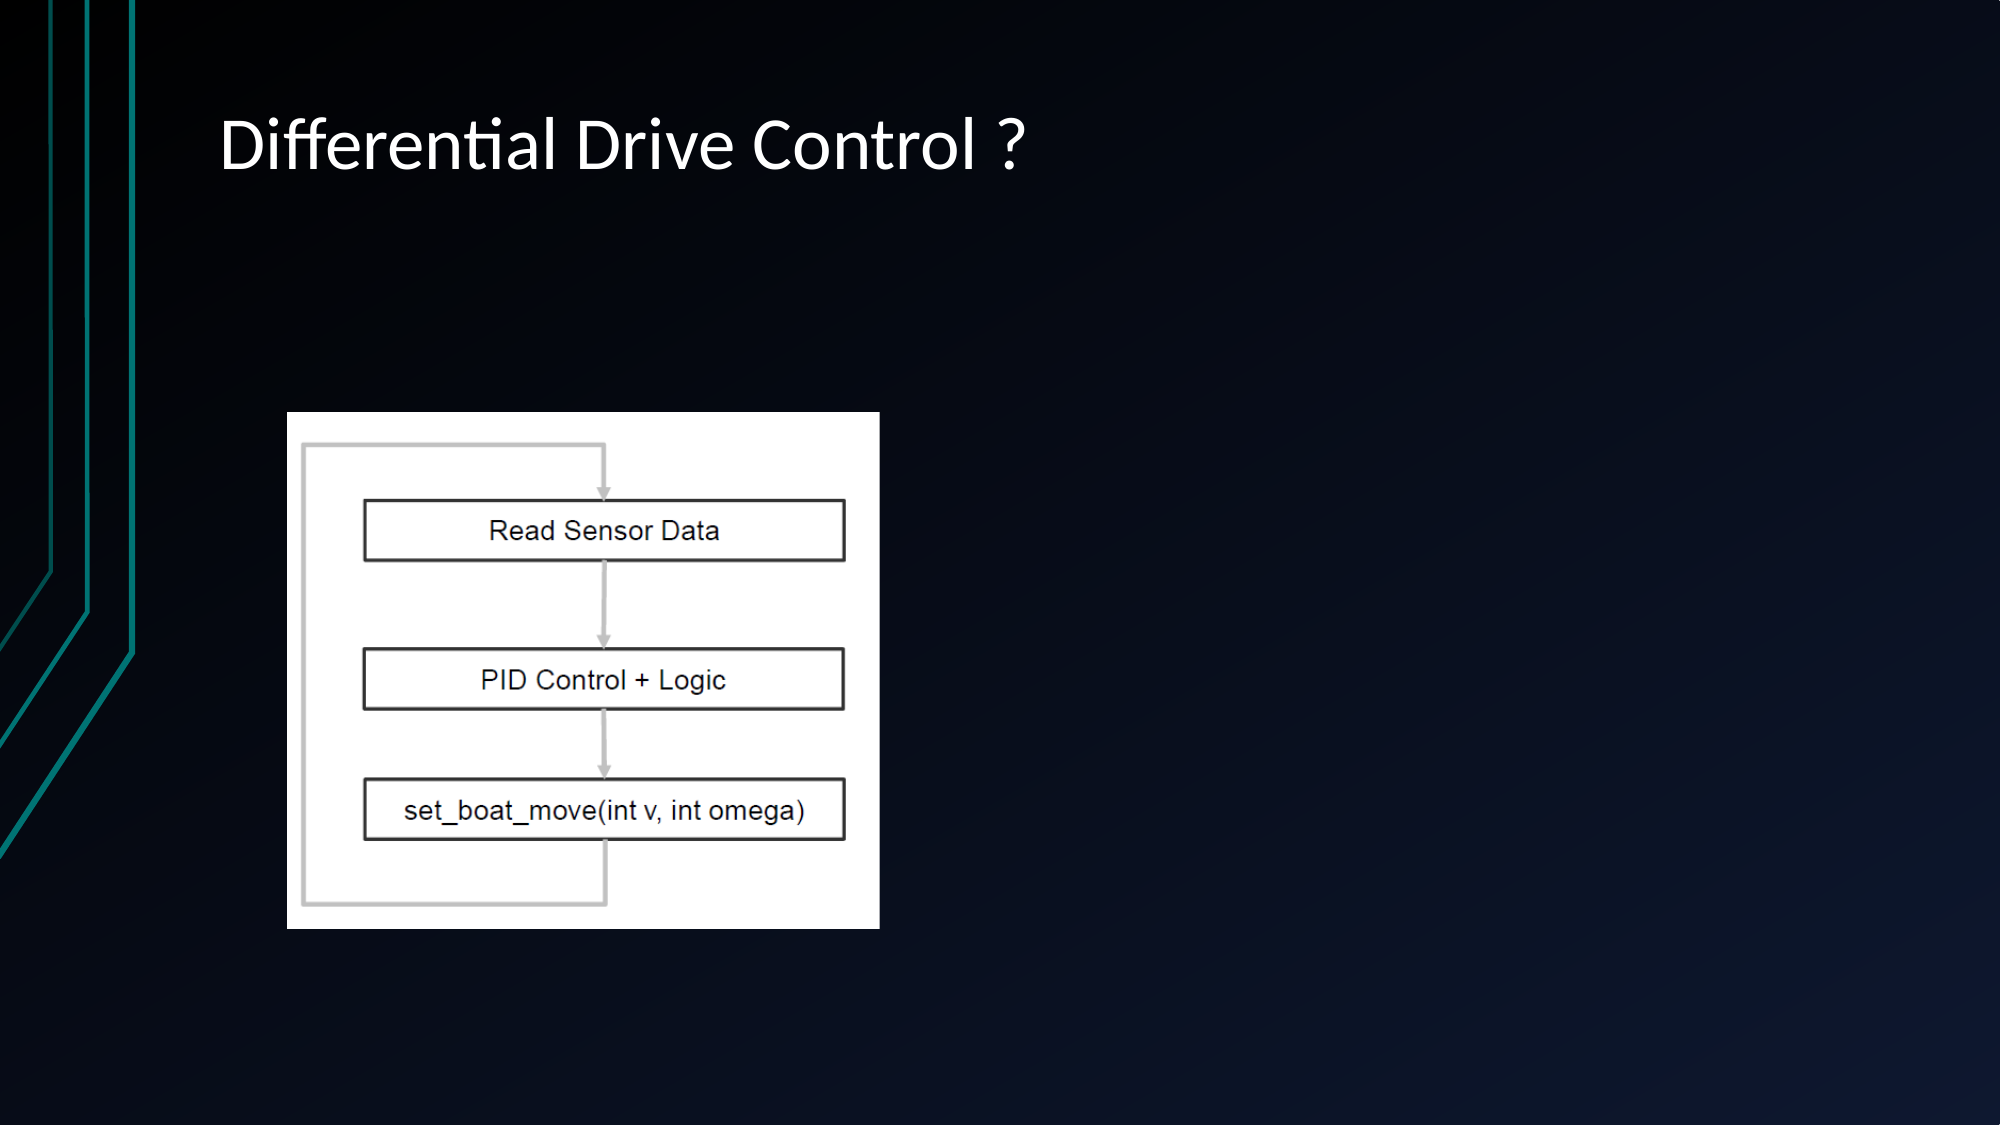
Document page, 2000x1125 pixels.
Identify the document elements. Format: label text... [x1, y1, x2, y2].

picture [286, 412, 880, 929]
title Differential Drive Control ? [199, 75, 1062, 196]
